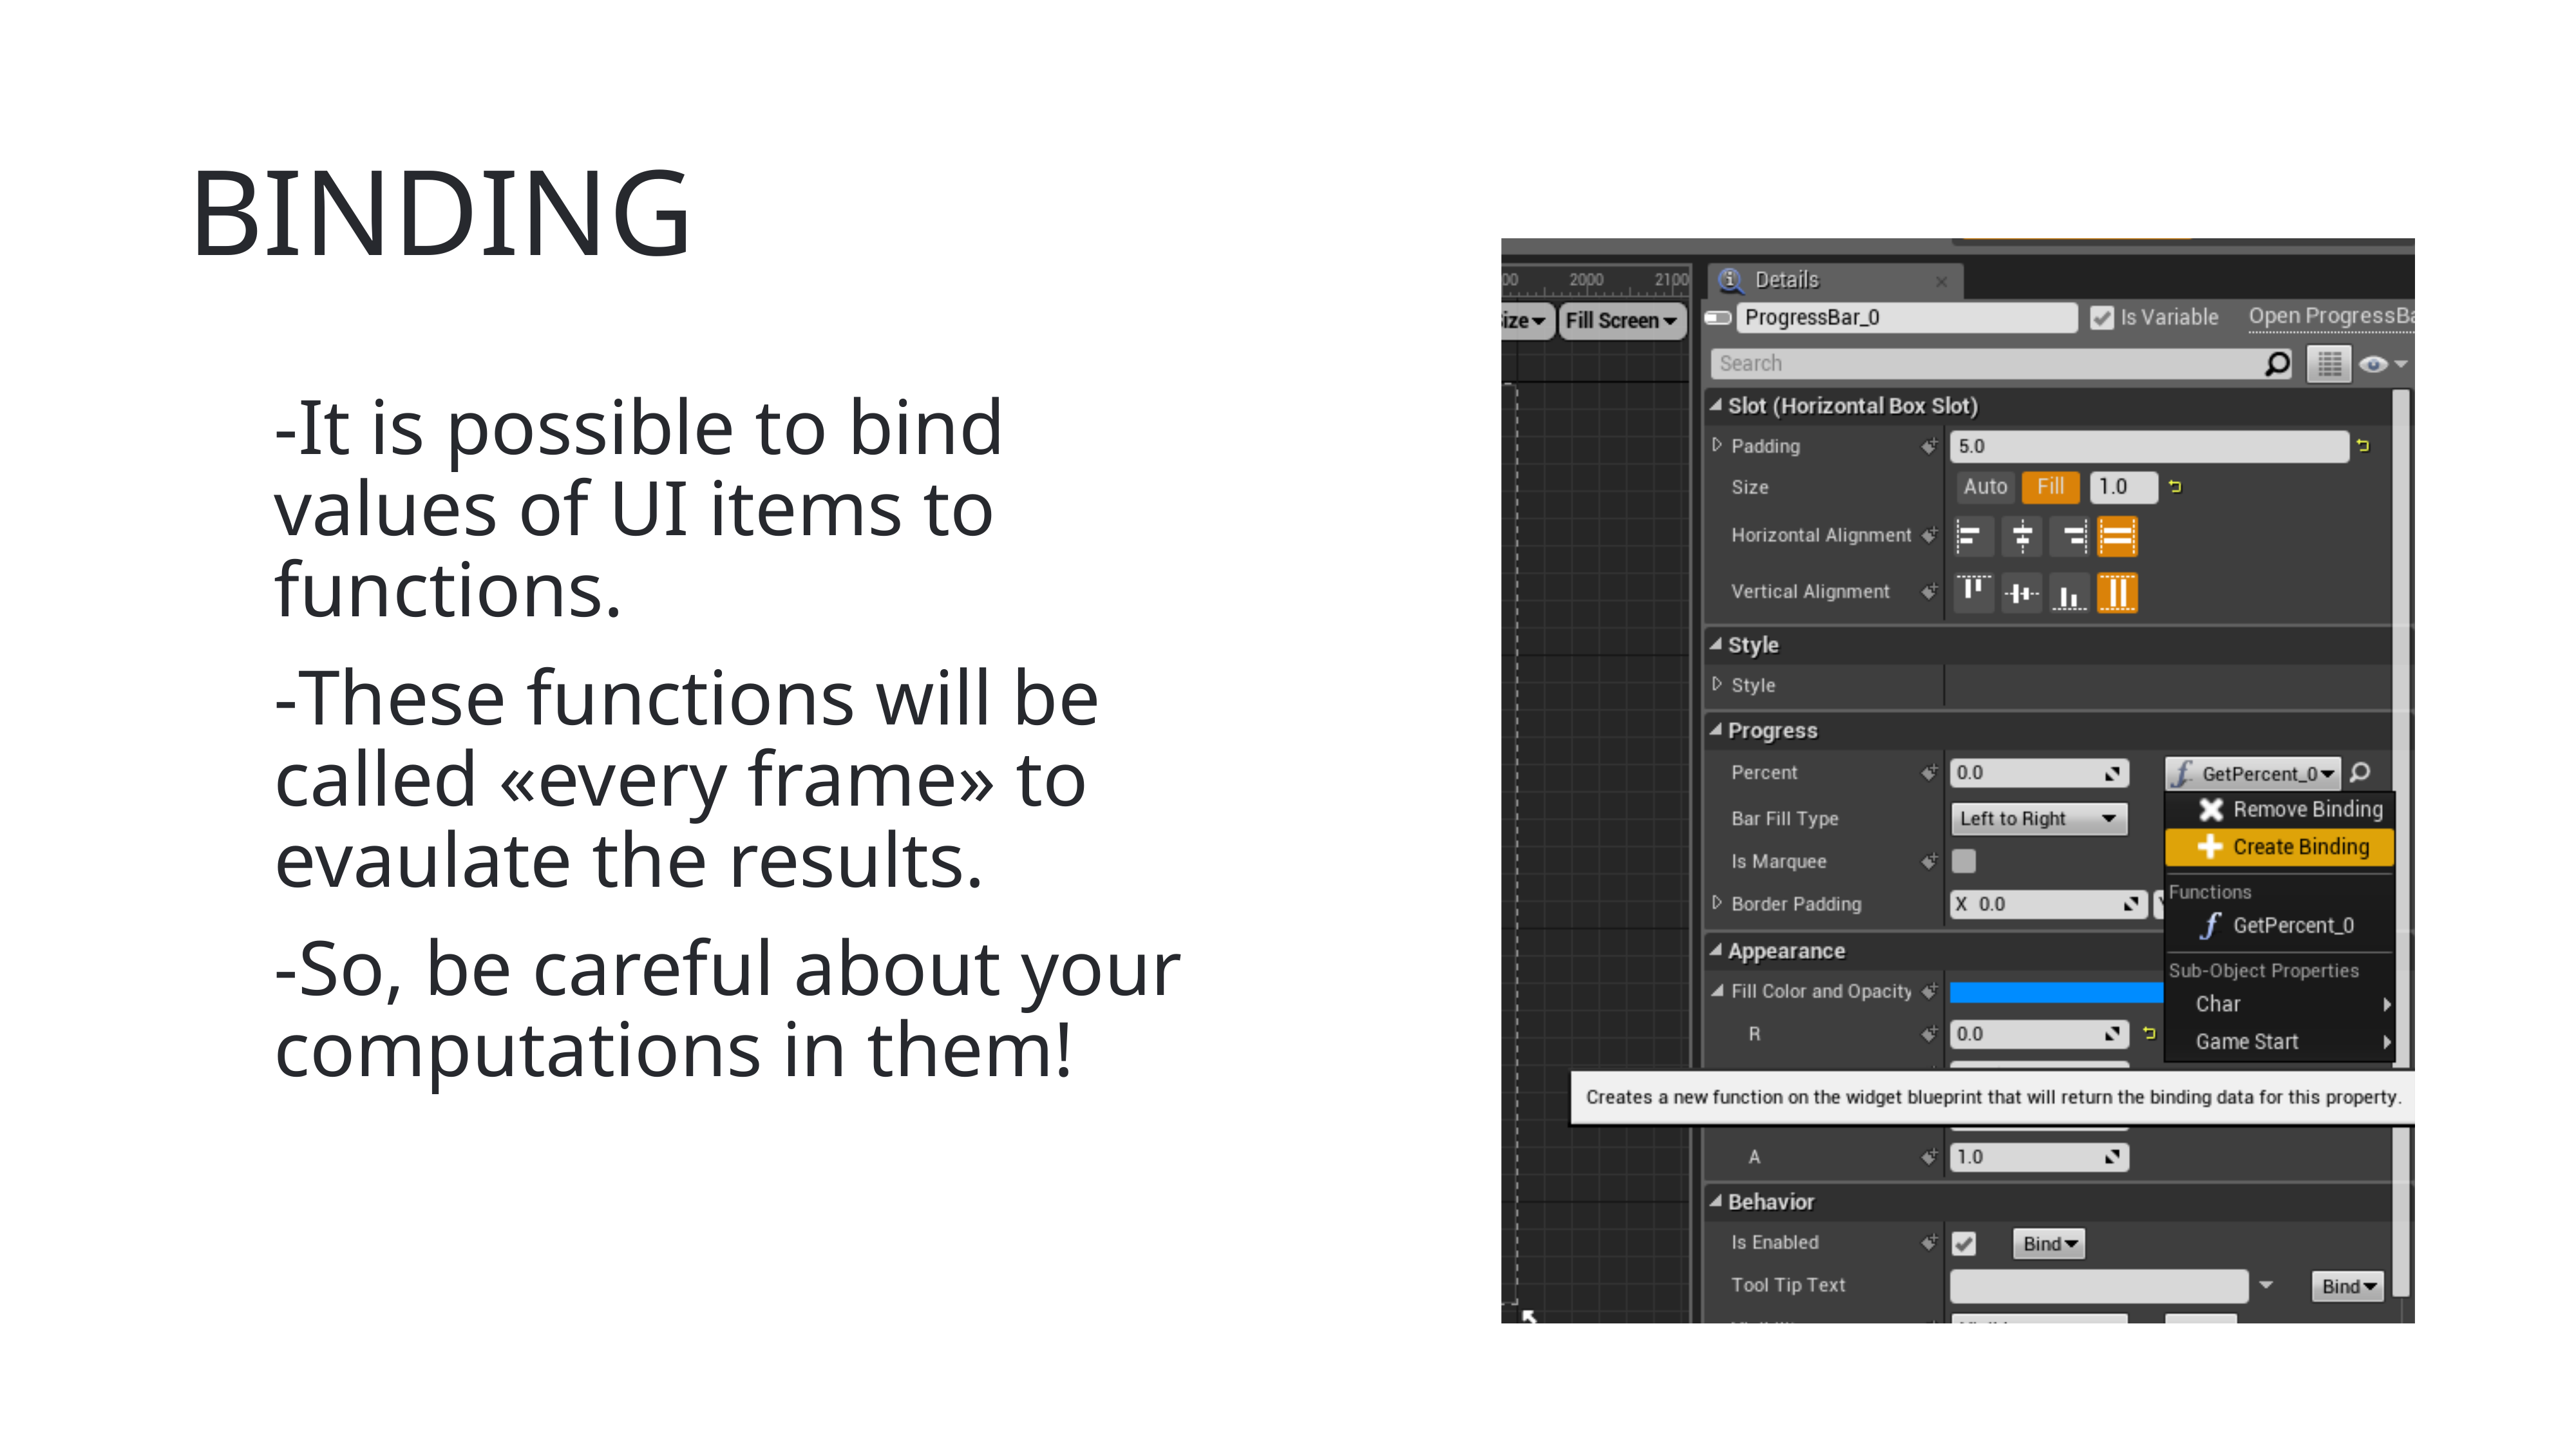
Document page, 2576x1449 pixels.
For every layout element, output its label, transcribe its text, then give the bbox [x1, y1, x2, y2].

list It is possible to bind values of UI items to functions. These functions will be called «every frame» to evaulate the results. So, be careful about your computations in them! [264, 267, 1238, 1323]
text_box [1305, 483, 2220, 1373]
picture [1501, 238, 2416, 1323]
title BINDING [177, 77, 2399, 357]
